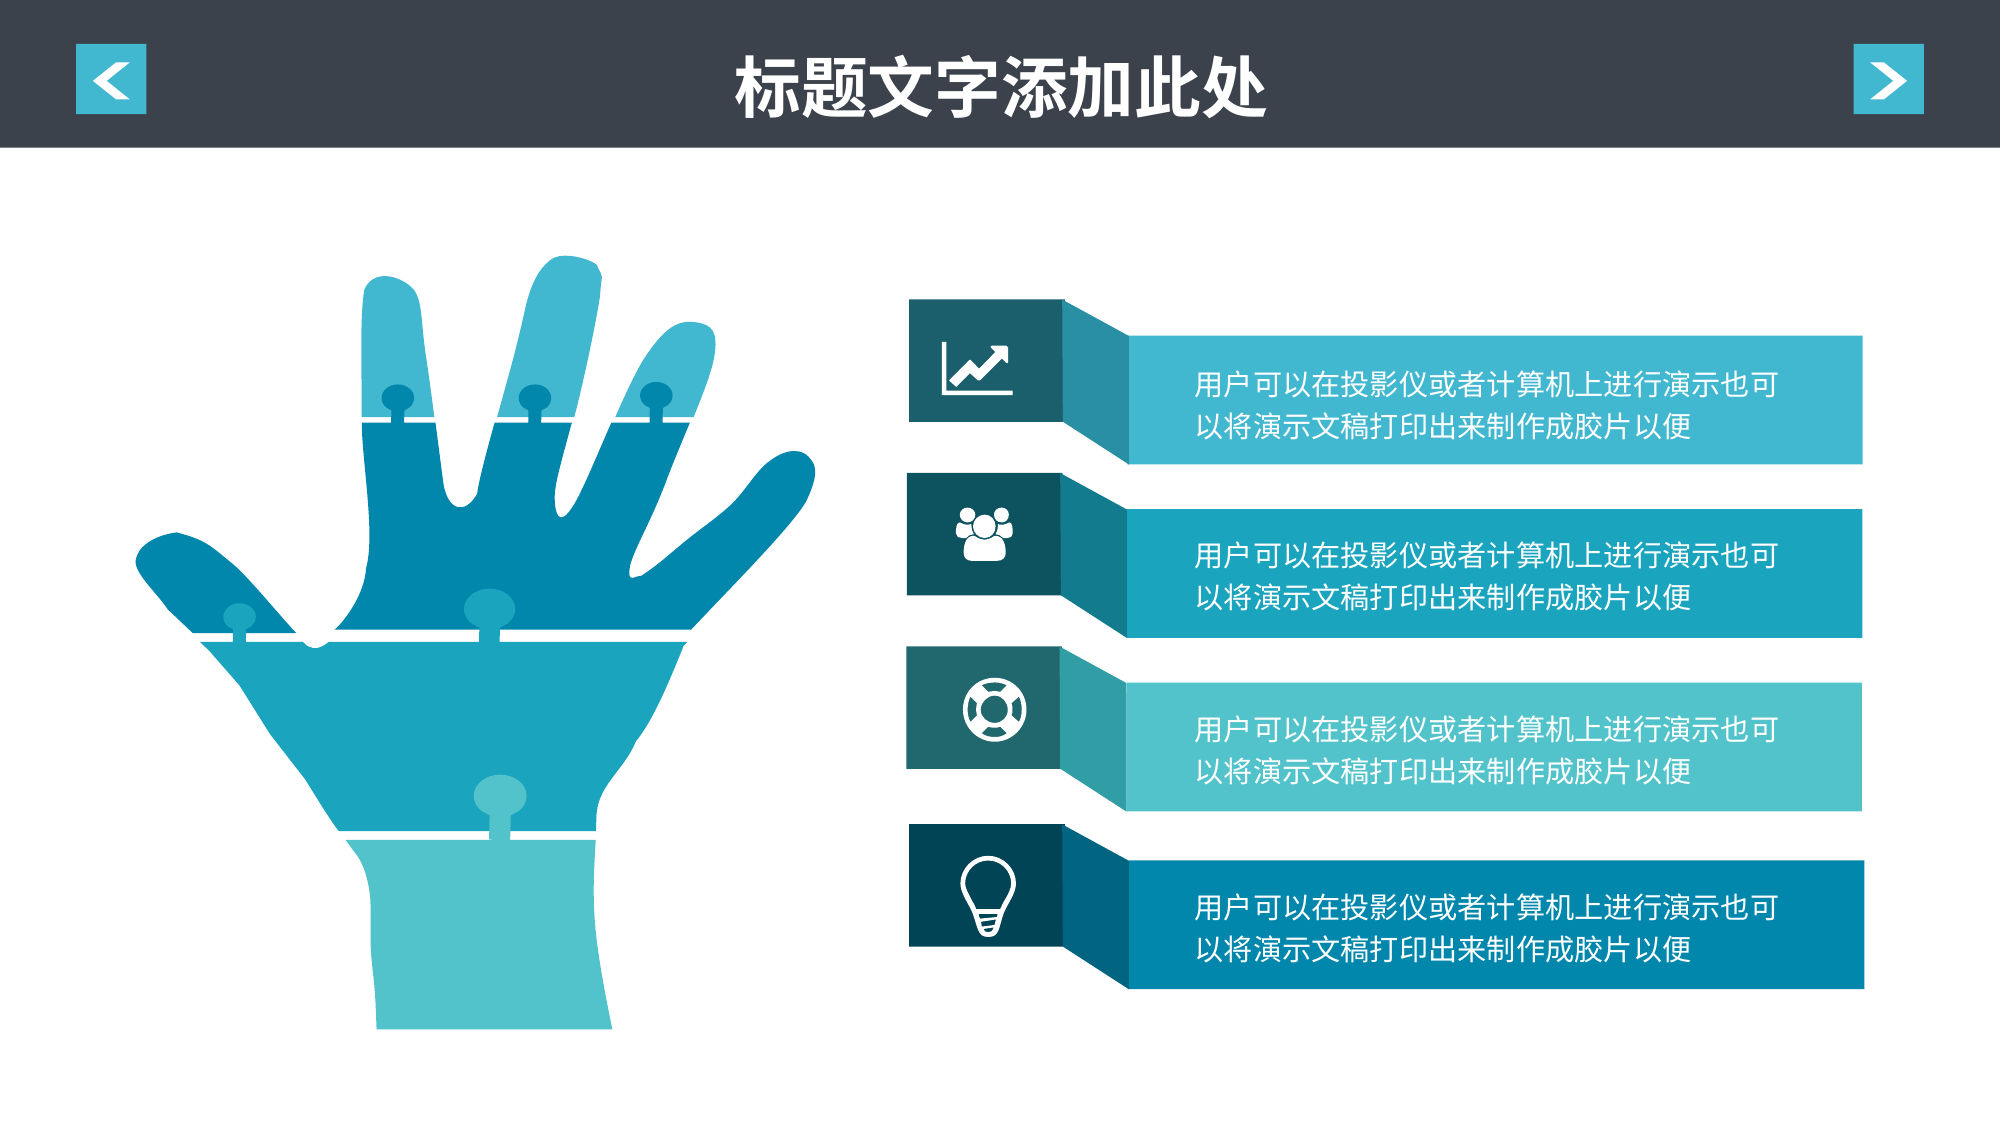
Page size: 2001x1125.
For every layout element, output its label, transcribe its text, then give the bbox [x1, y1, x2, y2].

text_box 标题文字添加此处 [606, 22, 1396, 134]
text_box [135, 255, 816, 1030]
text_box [1853, 43, 1924, 115]
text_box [76, 43, 147, 115]
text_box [909, 299, 1863, 465]
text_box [909, 824, 1865, 990]
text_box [906, 646, 1862, 812]
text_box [906, 472, 1863, 638]
text_box [0, 0, 2000, 149]
